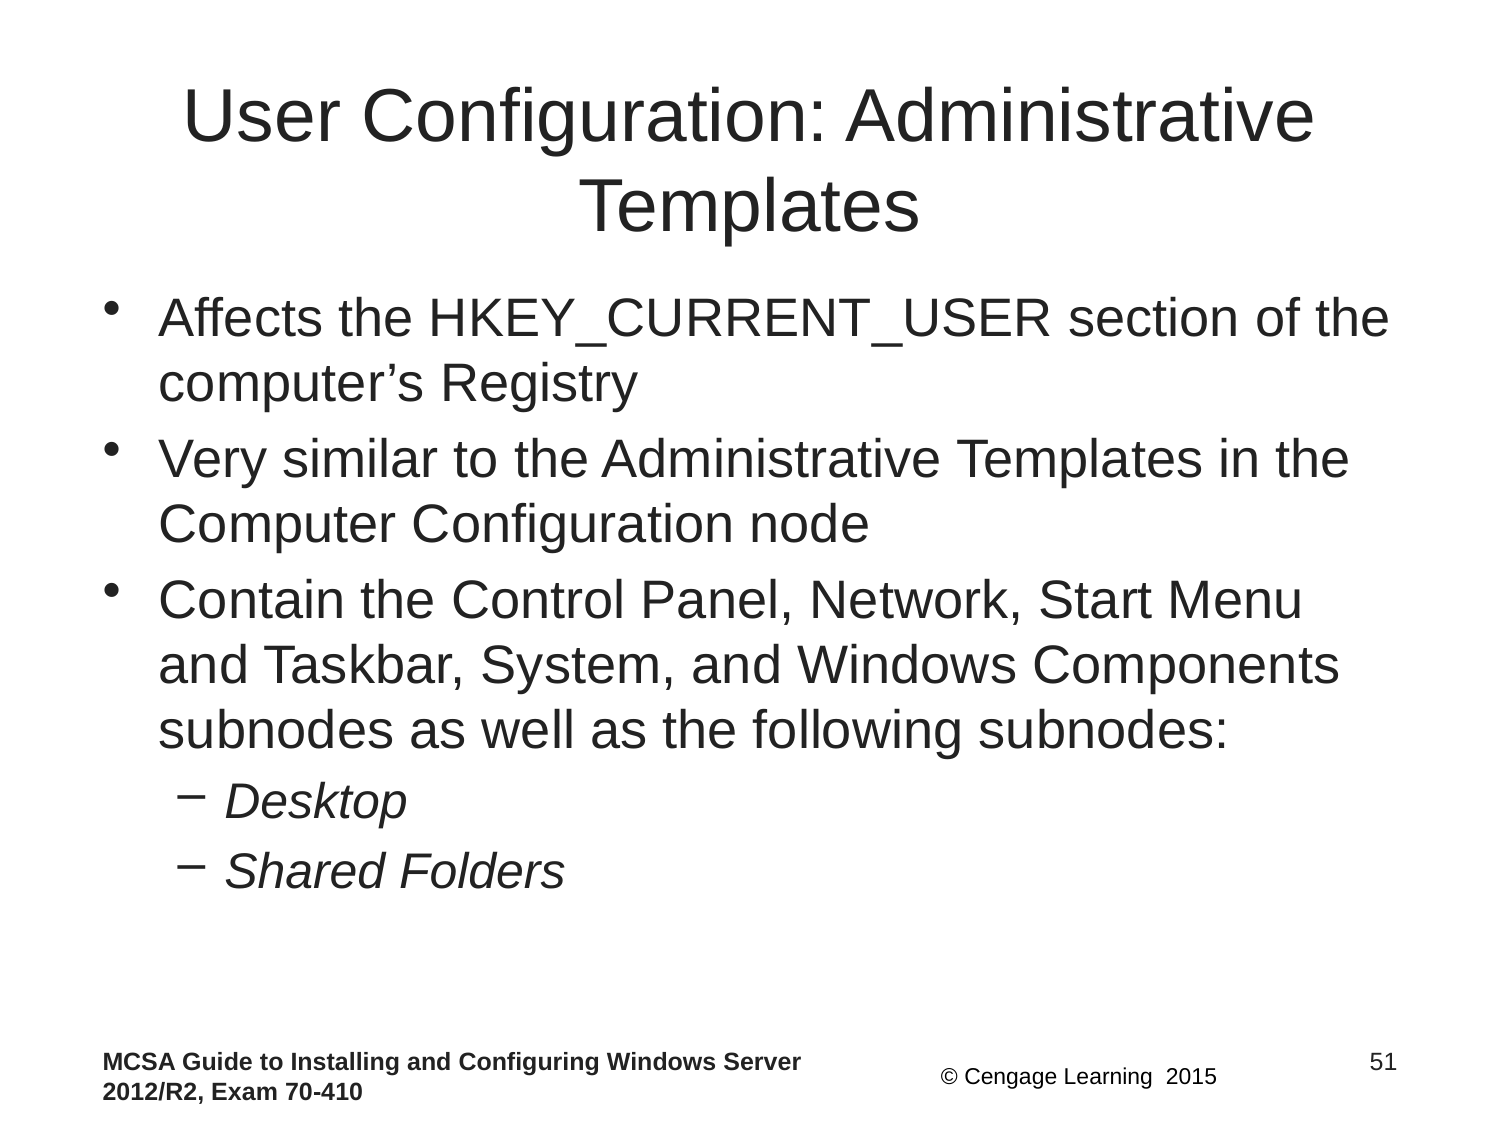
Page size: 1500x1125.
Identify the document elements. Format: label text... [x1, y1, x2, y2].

footer MCSA Guide to Installing and Configuring Windows Server 2012/R2, Exam 70-410 [87, 1037, 875, 1100]
title User Configuration: Administrative Templates [87, 62, 1413, 250]
list Affects the HKEY_CURRENT_USER section of the computer’s Registry Very similar to the Administrative Templates in the Computer Configuration node Contain the Control Panel, Network, Start Menu and Taskbar, System, and Windows Components subnodes as well as the following subnodes: Desktop Shared Folders [87, 275, 1413, 1025]
slide_number 51 [1250, 1037, 1413, 1100]
